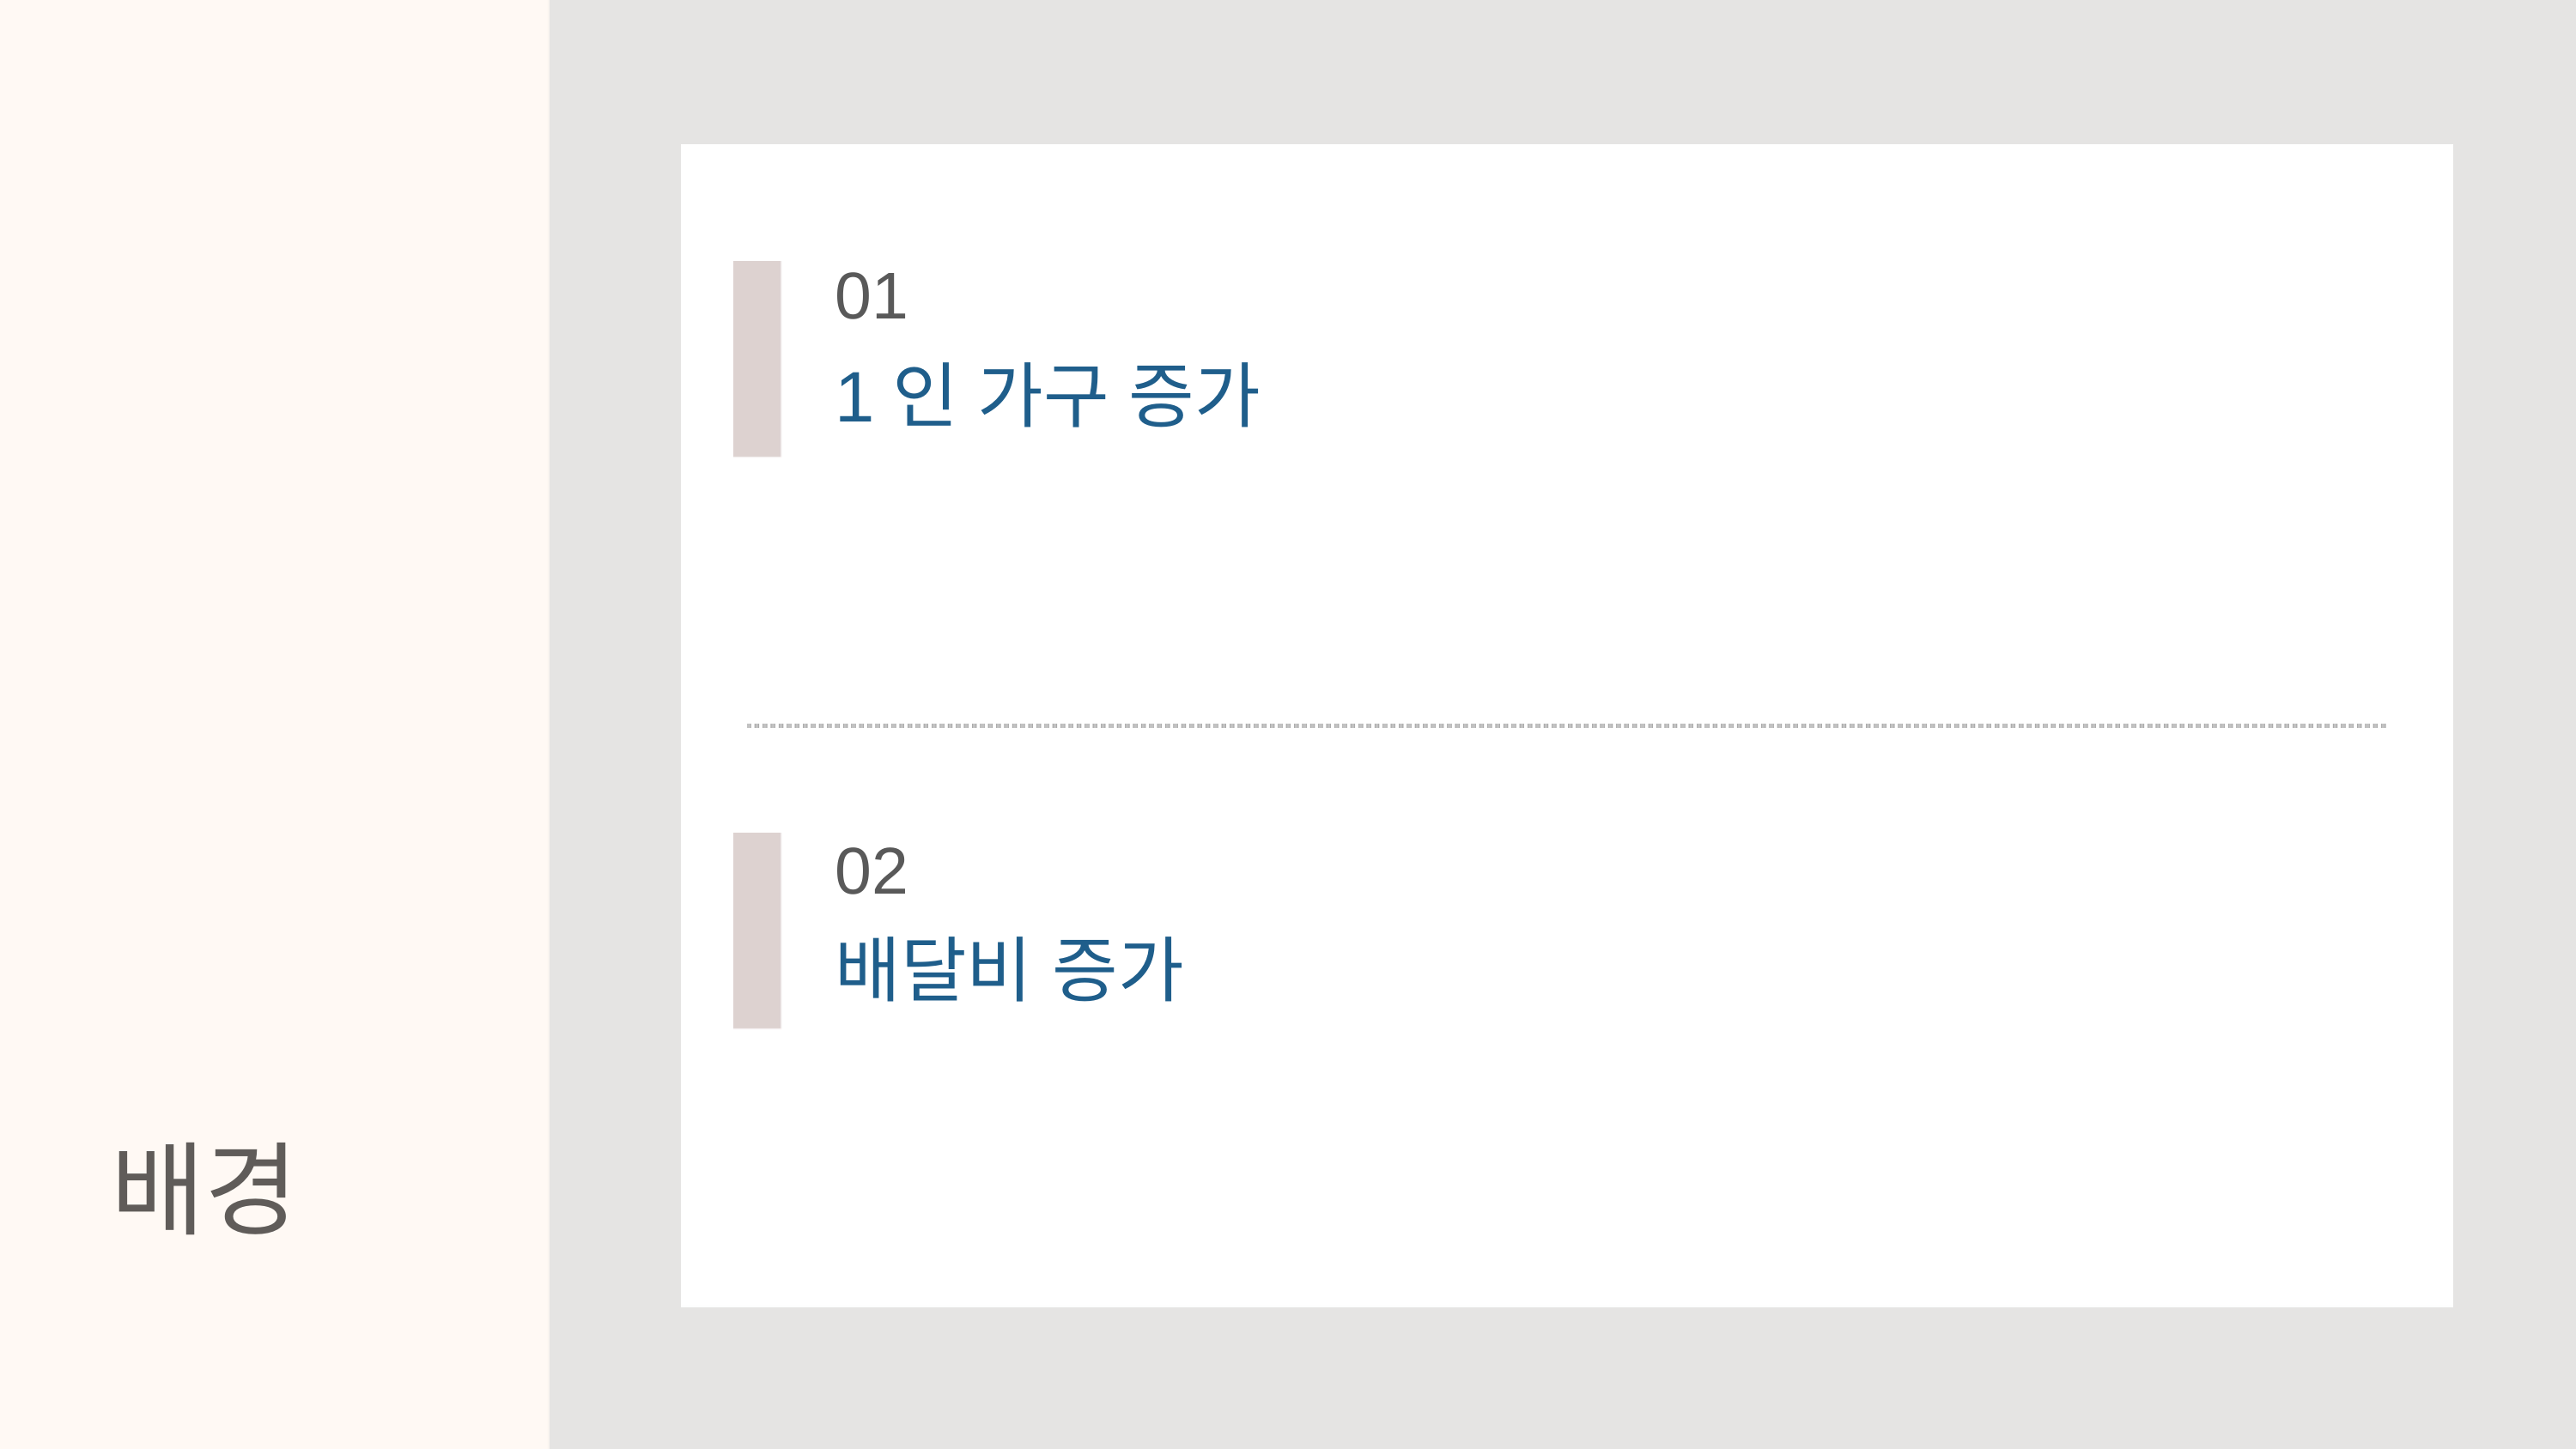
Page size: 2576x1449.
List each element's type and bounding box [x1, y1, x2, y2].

picture [681, 144, 2453, 1308]
picture [0, 0, 550, 1449]
